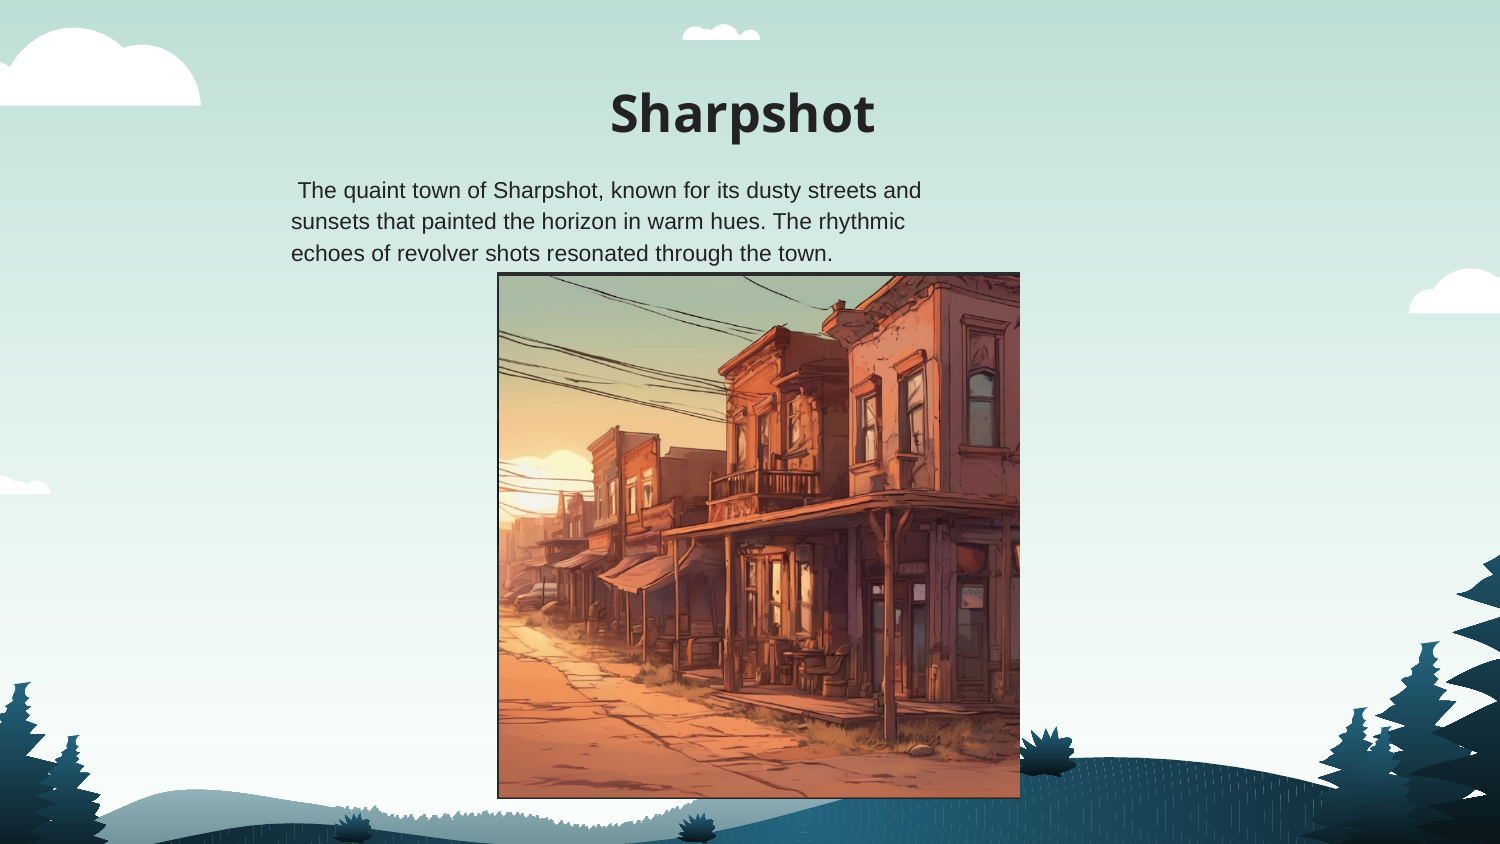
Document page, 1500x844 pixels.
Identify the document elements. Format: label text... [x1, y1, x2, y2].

picture [0, 0, 1500, 829]
text_box The quaint town of Sharpshot, known for its dusty streets and sunsets that painted the horizon in warm hues. The rhythmic echoes of revolver shots resonated through the town. [276, 156, 963, 281]
picture [1463, 790, 1486, 799]
picture [1389, 744, 1403, 753]
title Sharpshot [116, 64, 1383, 159]
